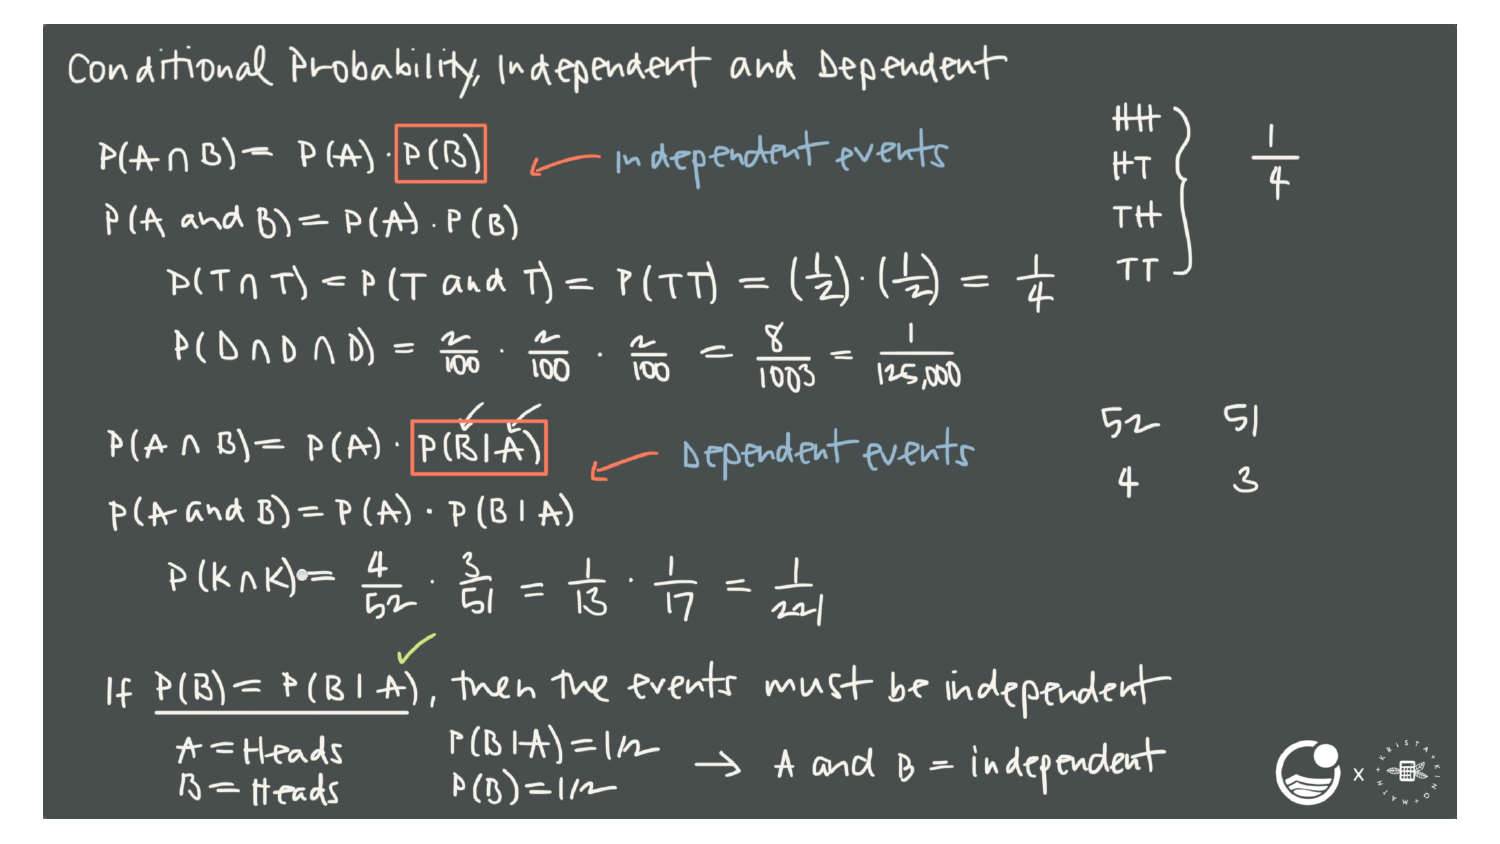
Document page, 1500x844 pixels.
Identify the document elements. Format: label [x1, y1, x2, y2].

picture [43, 24, 1457, 819]
